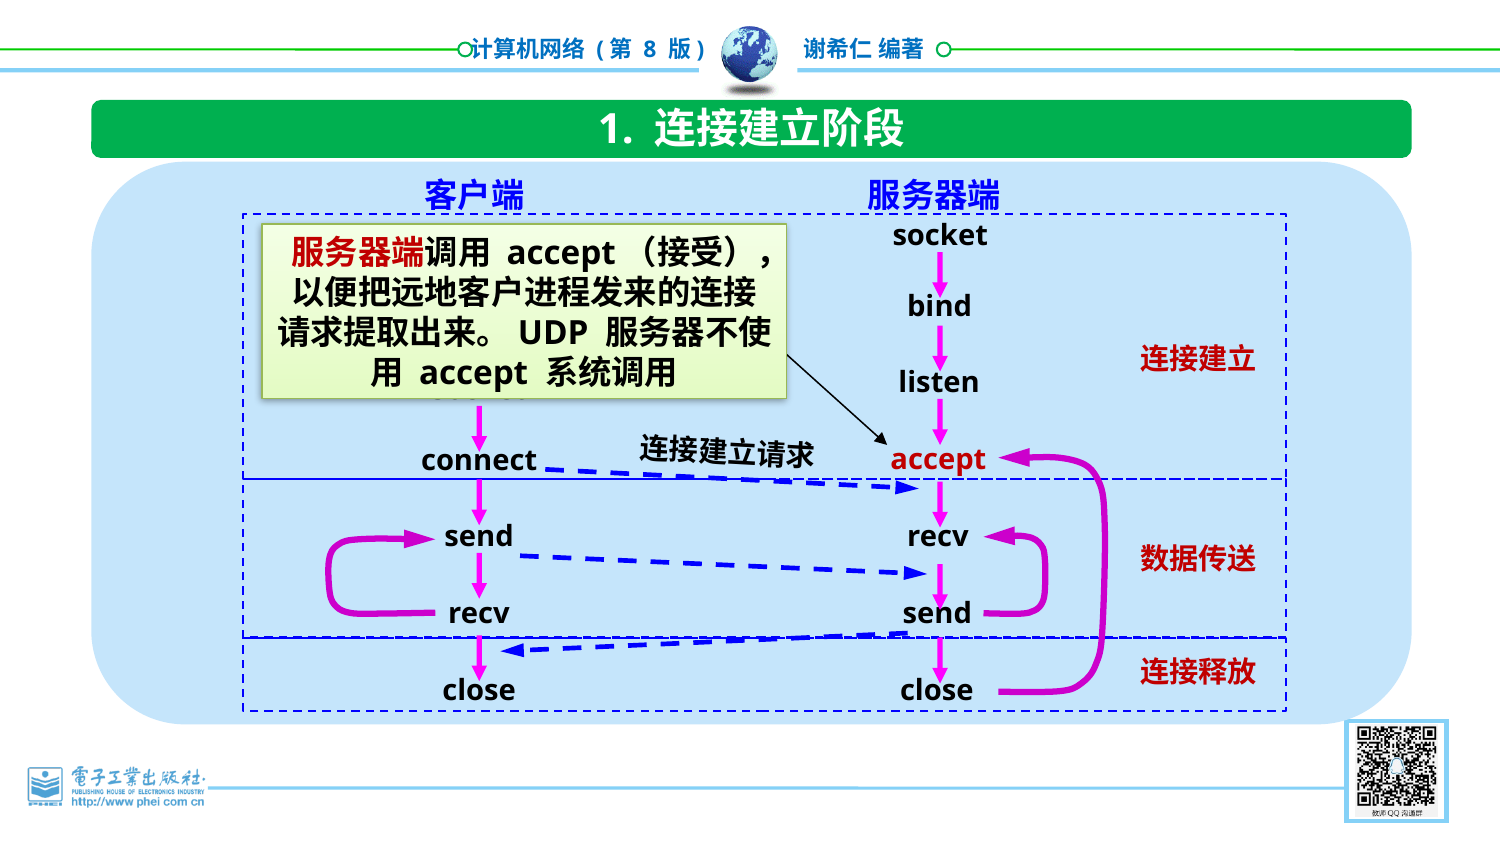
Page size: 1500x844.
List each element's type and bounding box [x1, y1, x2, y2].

picture [1355, 724, 1438, 817]
picture [23, 764, 208, 809]
text_box [89, 94, 1414, 727]
picture [719, 24, 779, 94]
